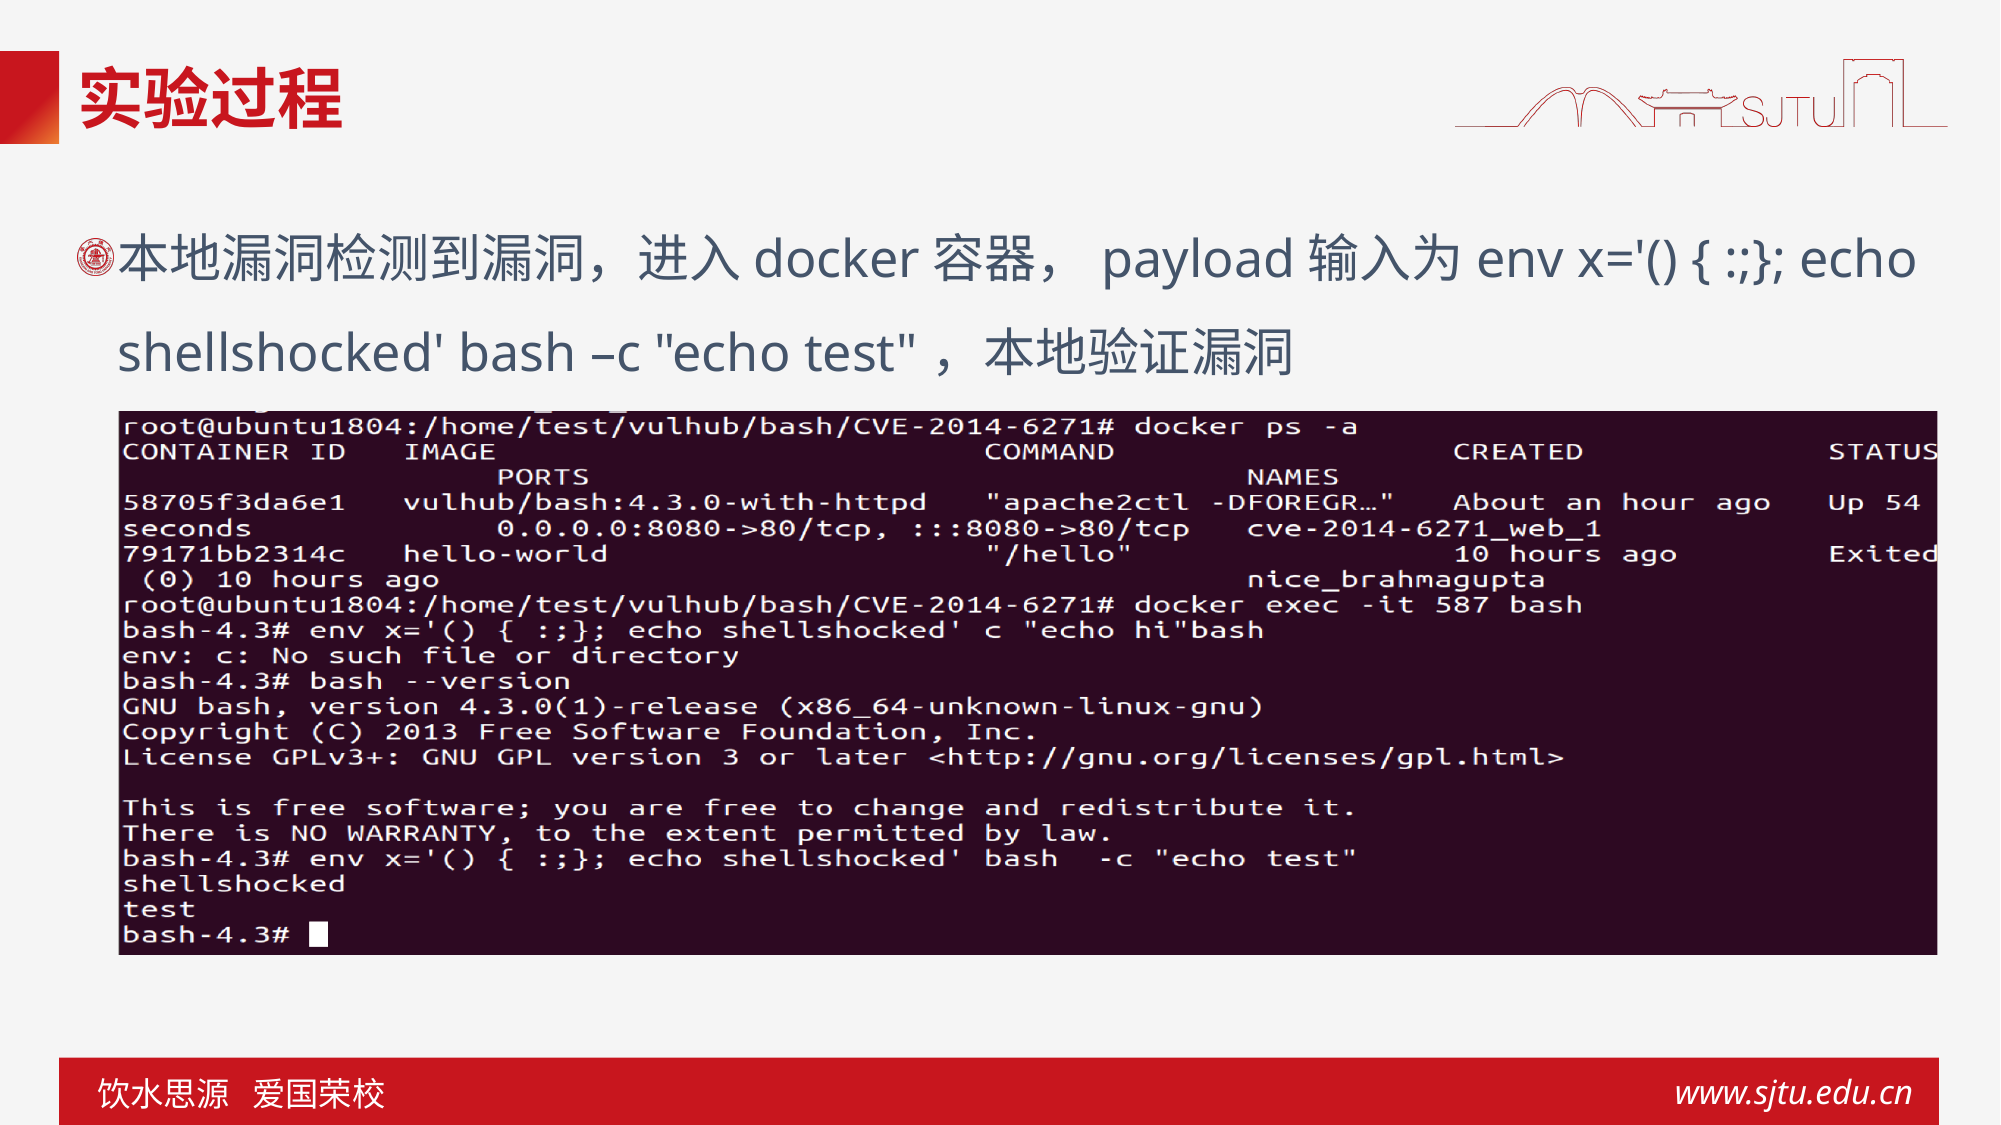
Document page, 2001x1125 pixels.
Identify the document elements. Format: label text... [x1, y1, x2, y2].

picture [77, 238, 114, 276]
list 本地漏洞检测到漏洞，进入docker容器，payload输入为env x='() { :;}; echo shellshocked' bash –c "echo test"，本地验证漏洞 [62, 187, 1938, 1007]
title 实验过程 [62, 43, 1530, 152]
picture [118, 410, 1938, 955]
picture [1530, 59, 1948, 127]
